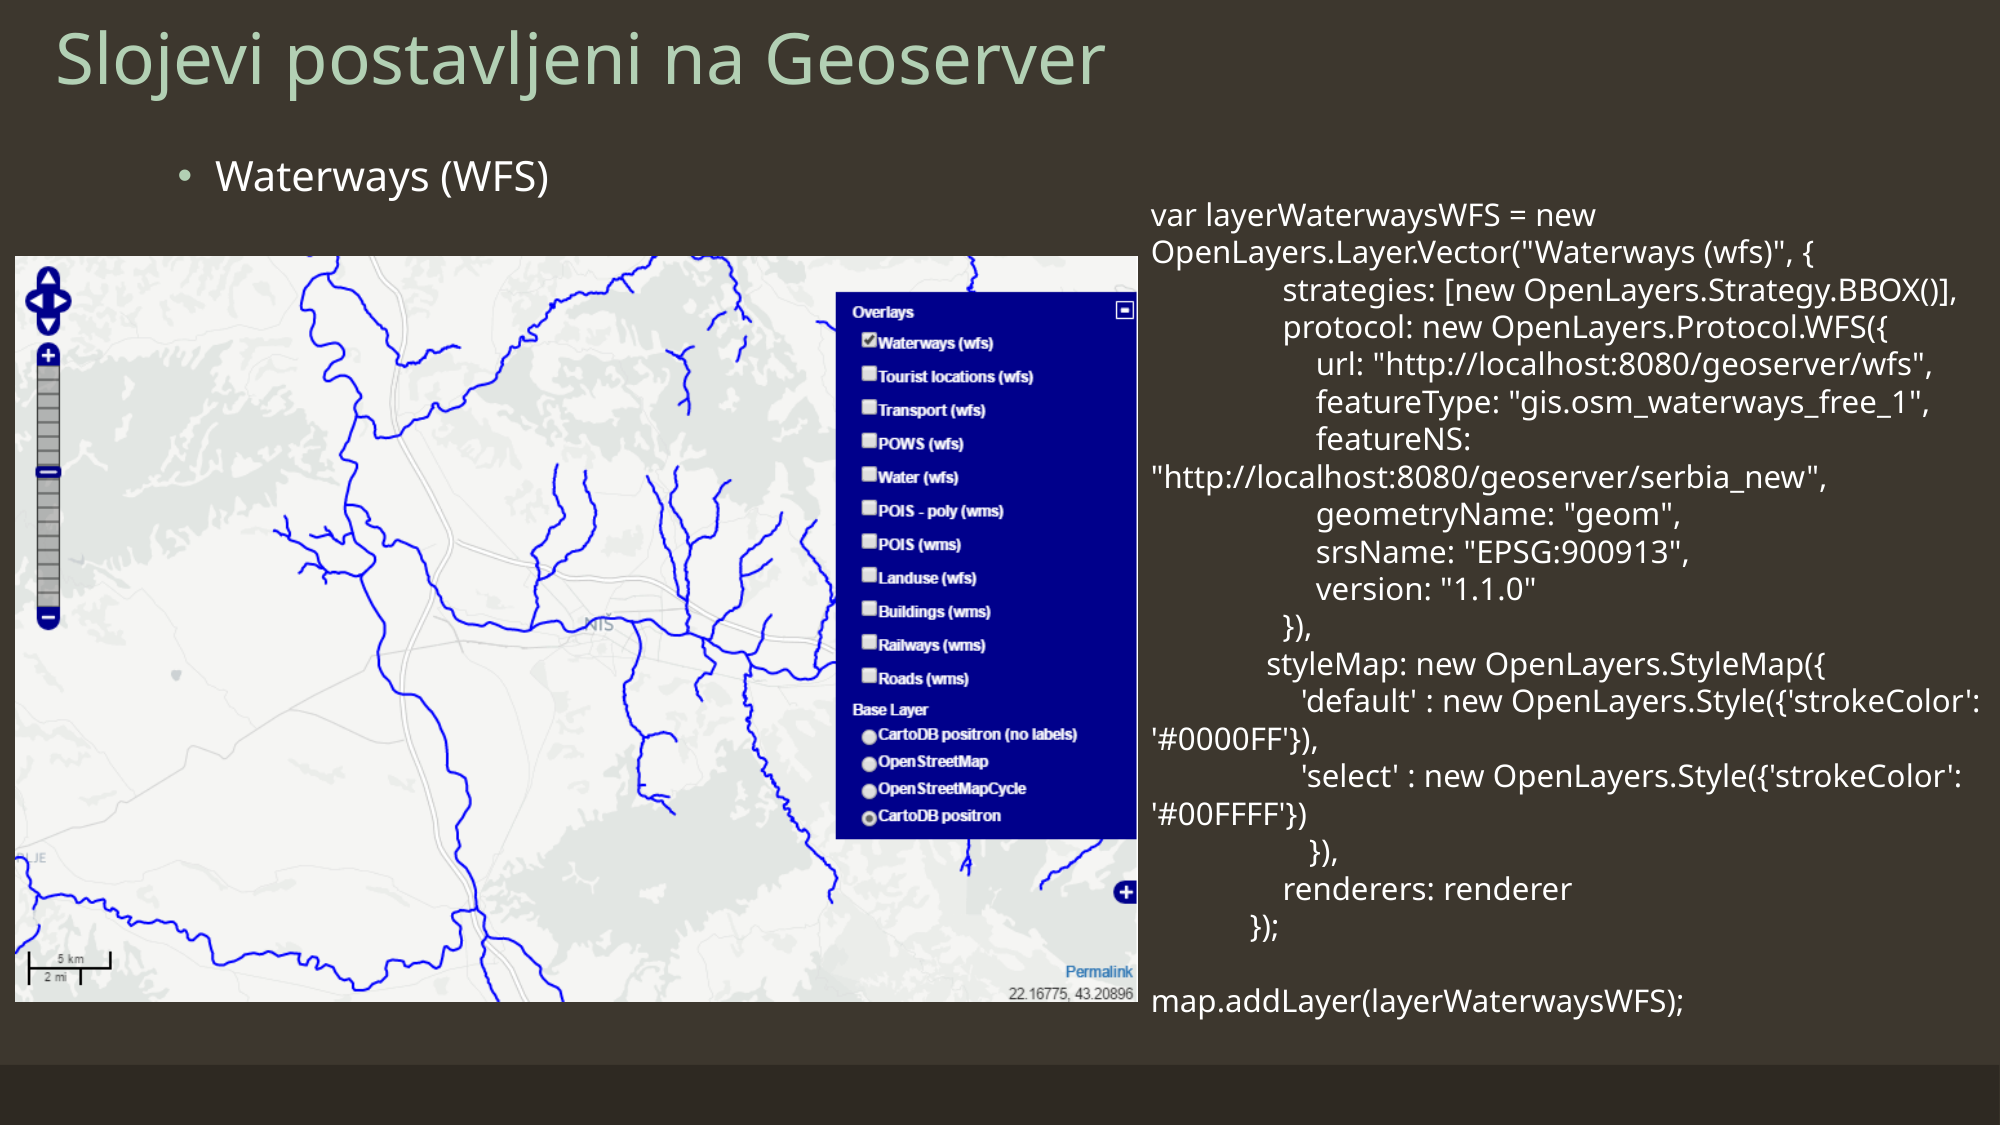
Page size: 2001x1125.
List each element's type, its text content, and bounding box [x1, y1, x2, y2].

title Slojevi postavljeni na Geoserver [40, 4, 1766, 108]
picture [15, 256, 1138, 1002]
text_box var layerWaterwaysWFS = new OpenLayers.Layer.Vector("Waterways (wfs)", { strategies: [new OpenLayers.Strategy.BBOX()], protocol: new OpenLayers.Protocol.WFS({ url: "http://localhost:8080/geoserver/wfs", featureType: "gis.osm_waterways_free_1", featureNS: "http://localhost:8080/geoserver/serbia_new", geometryName: "geom", srsName: "EPSG:900913", version: "1.1.0" }), styleMap: new OpenLayers.StyleMap({ 'default' : new OpenLayers.Style({'strokeColor': '#0000FF'}), 'select' : new OpenLayers.Style({'strokeColor': '#00FFFF'}) }), renderers: renderer }); map.addLayer(layerWaterwaysWFS); [1136, 187, 2000, 1026]
list Waterways (WFS) [162, 147, 766, 216]
